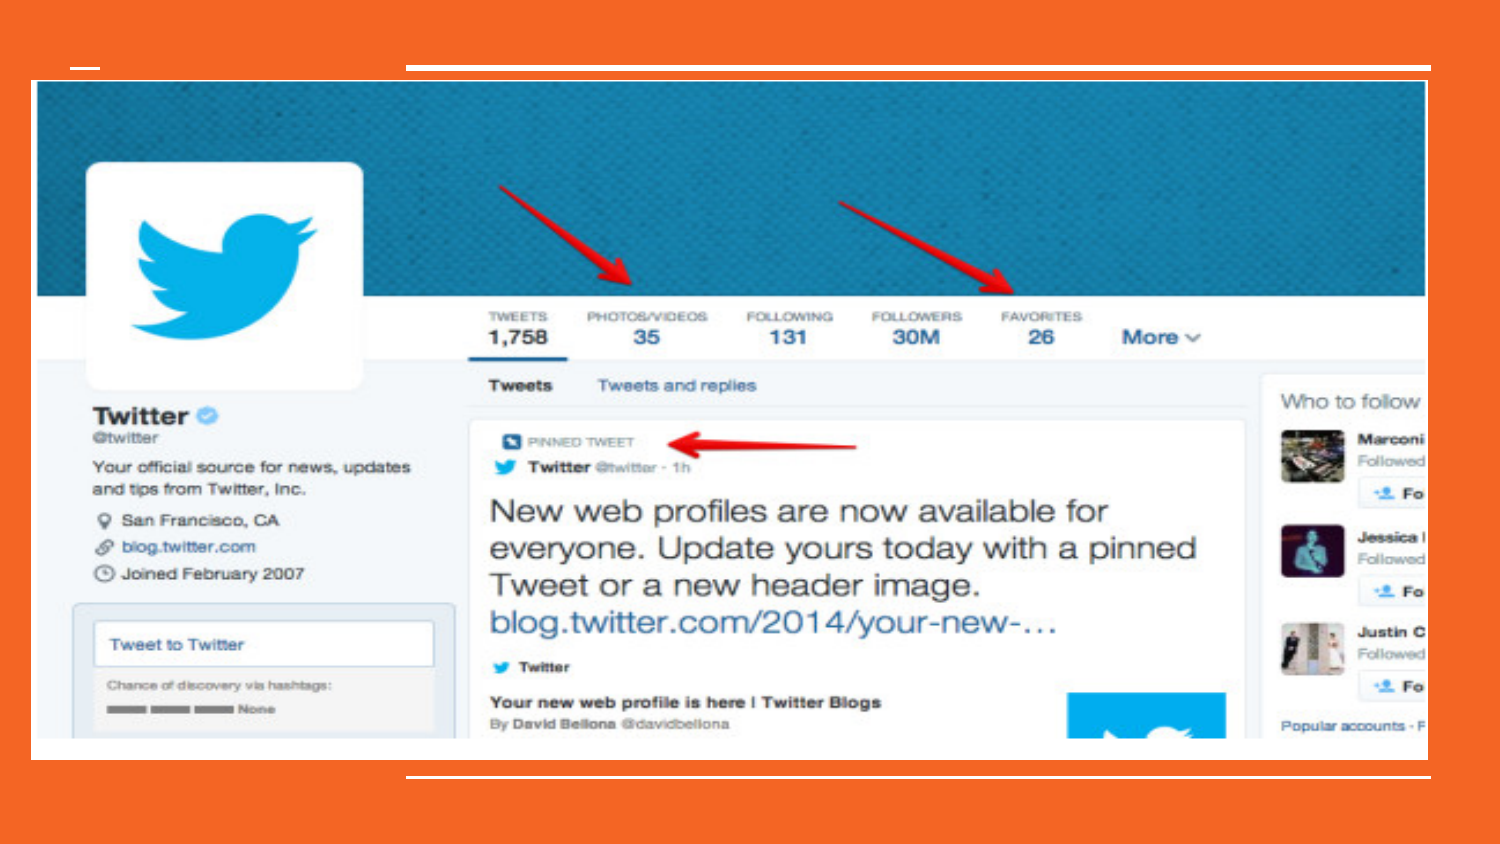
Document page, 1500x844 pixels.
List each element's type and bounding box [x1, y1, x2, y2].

picture [31, 79, 1428, 761]
